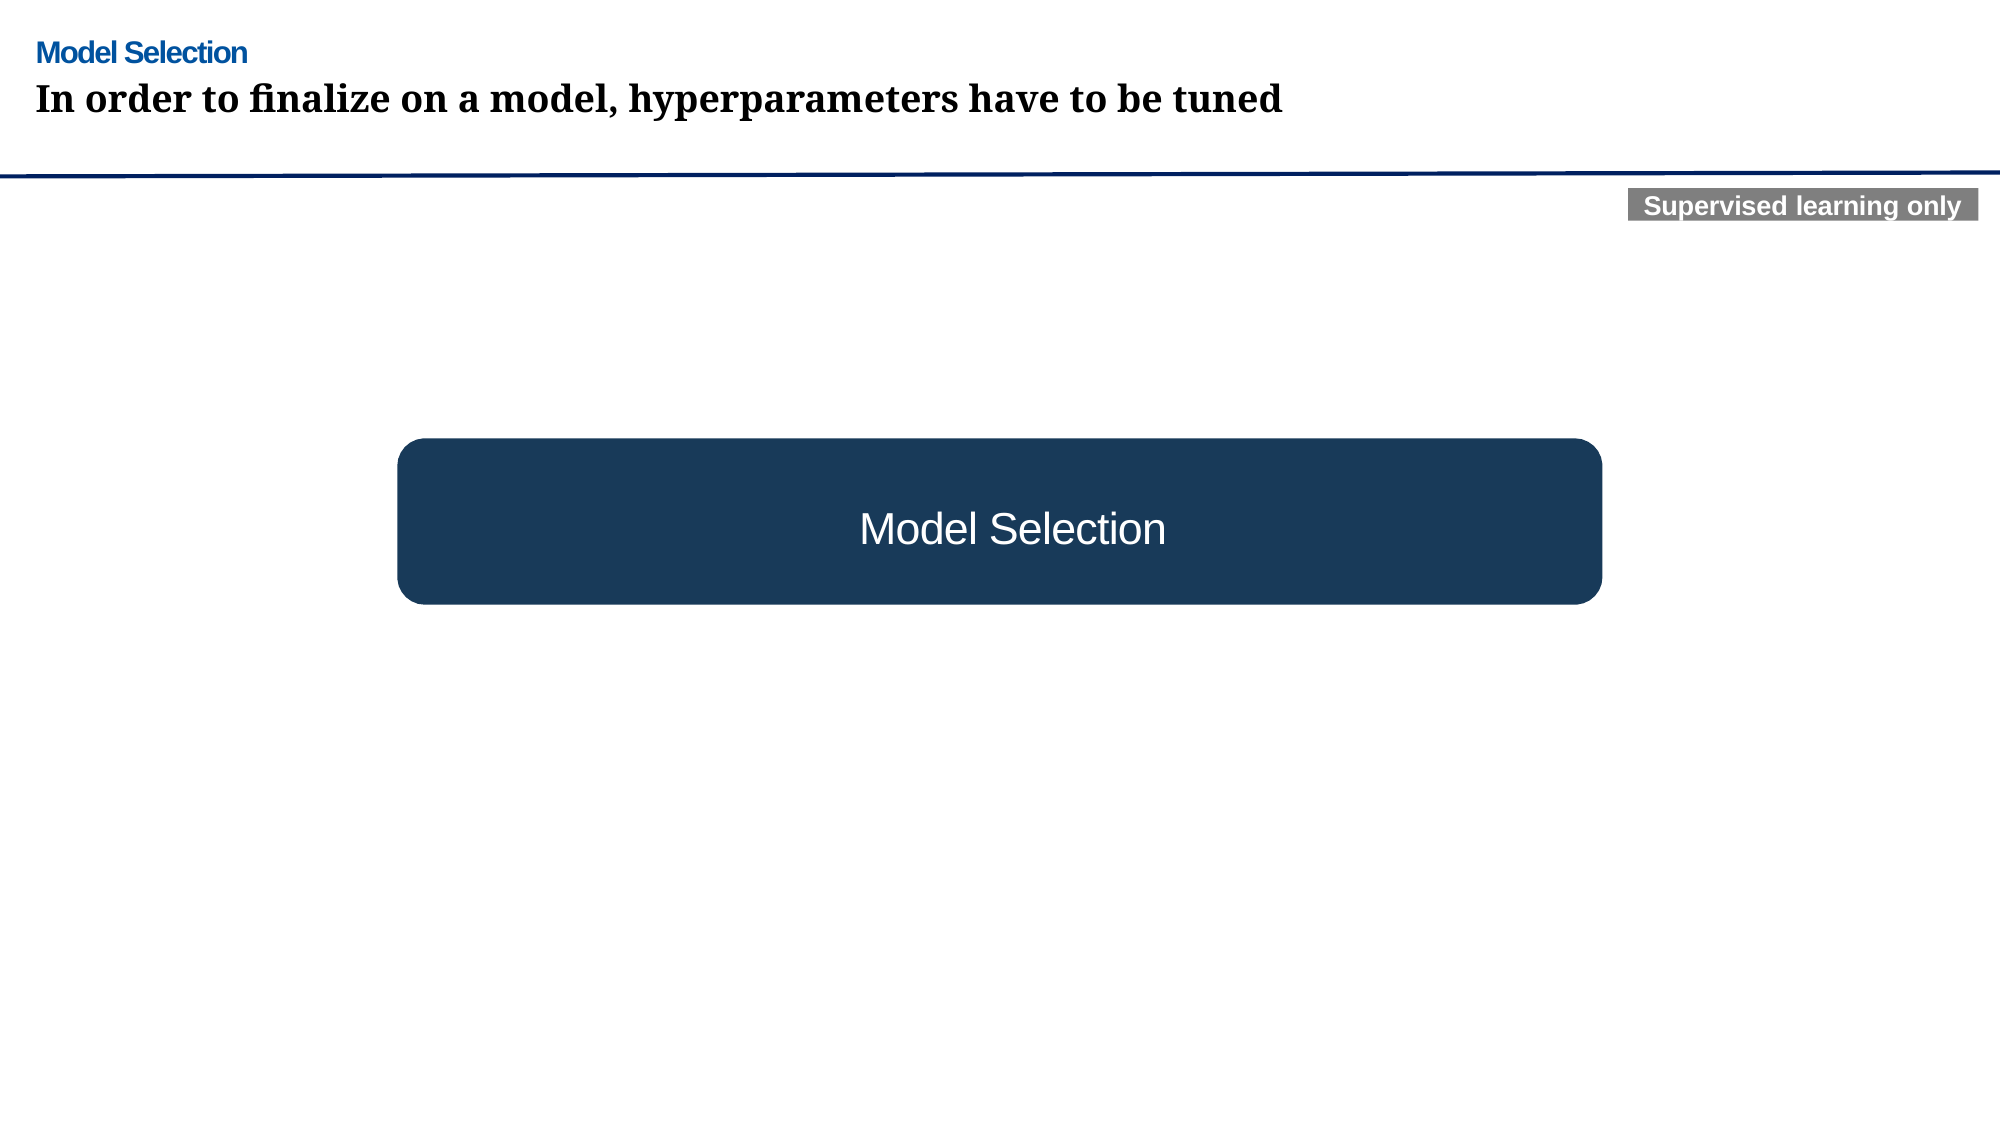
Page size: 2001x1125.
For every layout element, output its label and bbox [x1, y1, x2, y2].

text_box [0, 172, 2000, 177]
text_box [397, 438, 1603, 605]
text_box [33, 71, 1921, 121]
text_box [1628, 188, 1979, 221]
text_box [33, 32, 1117, 70]
